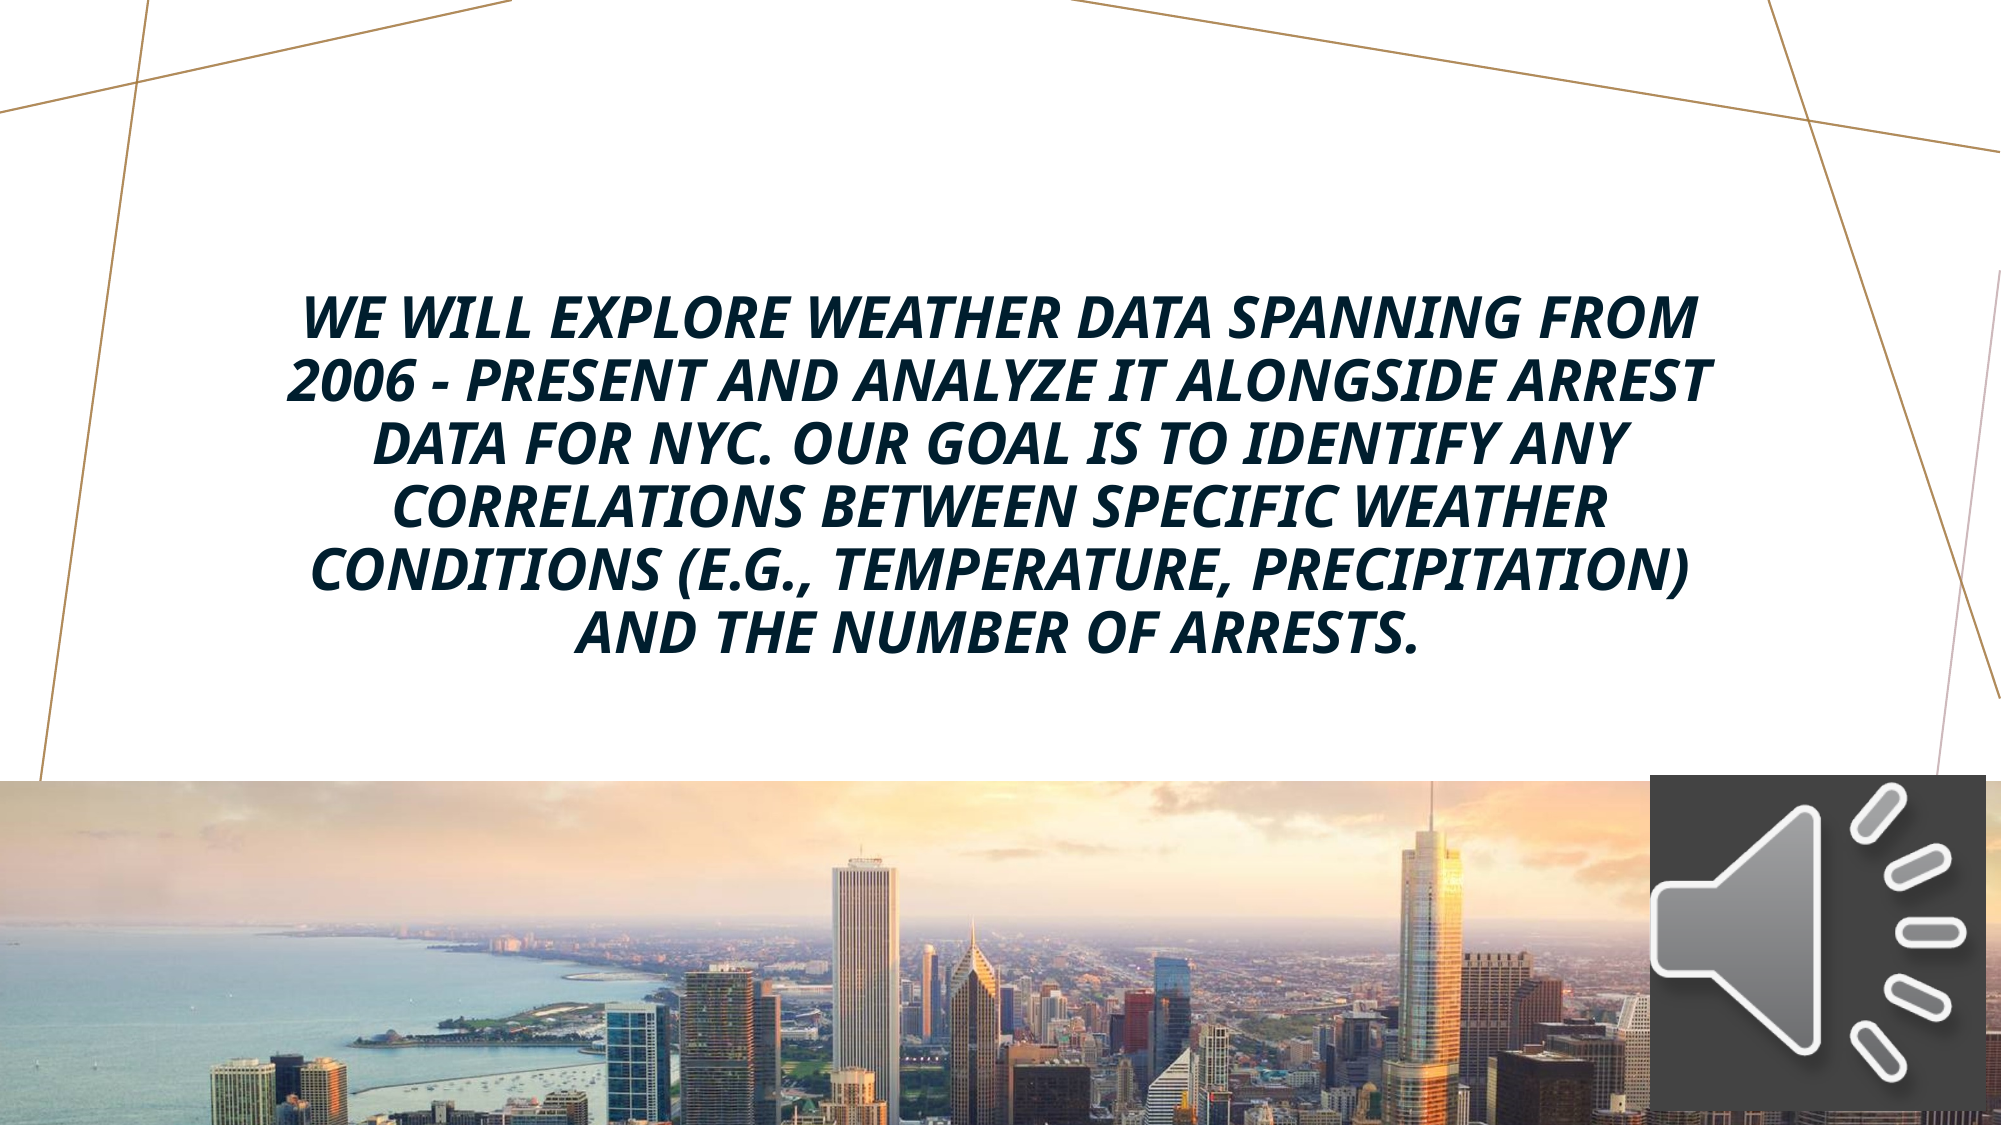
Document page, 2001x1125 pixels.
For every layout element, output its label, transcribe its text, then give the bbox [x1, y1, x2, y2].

title We will explore weather data spanning from 2006 - present and analyze it alongside arrest data for NYC. Our goal is to identify any correlations between specific weather conditions (e.g., temperature, precipitation) and the number of arrests. [249, 122, 1750, 674]
picture [0, 773, 2001, 1125]
